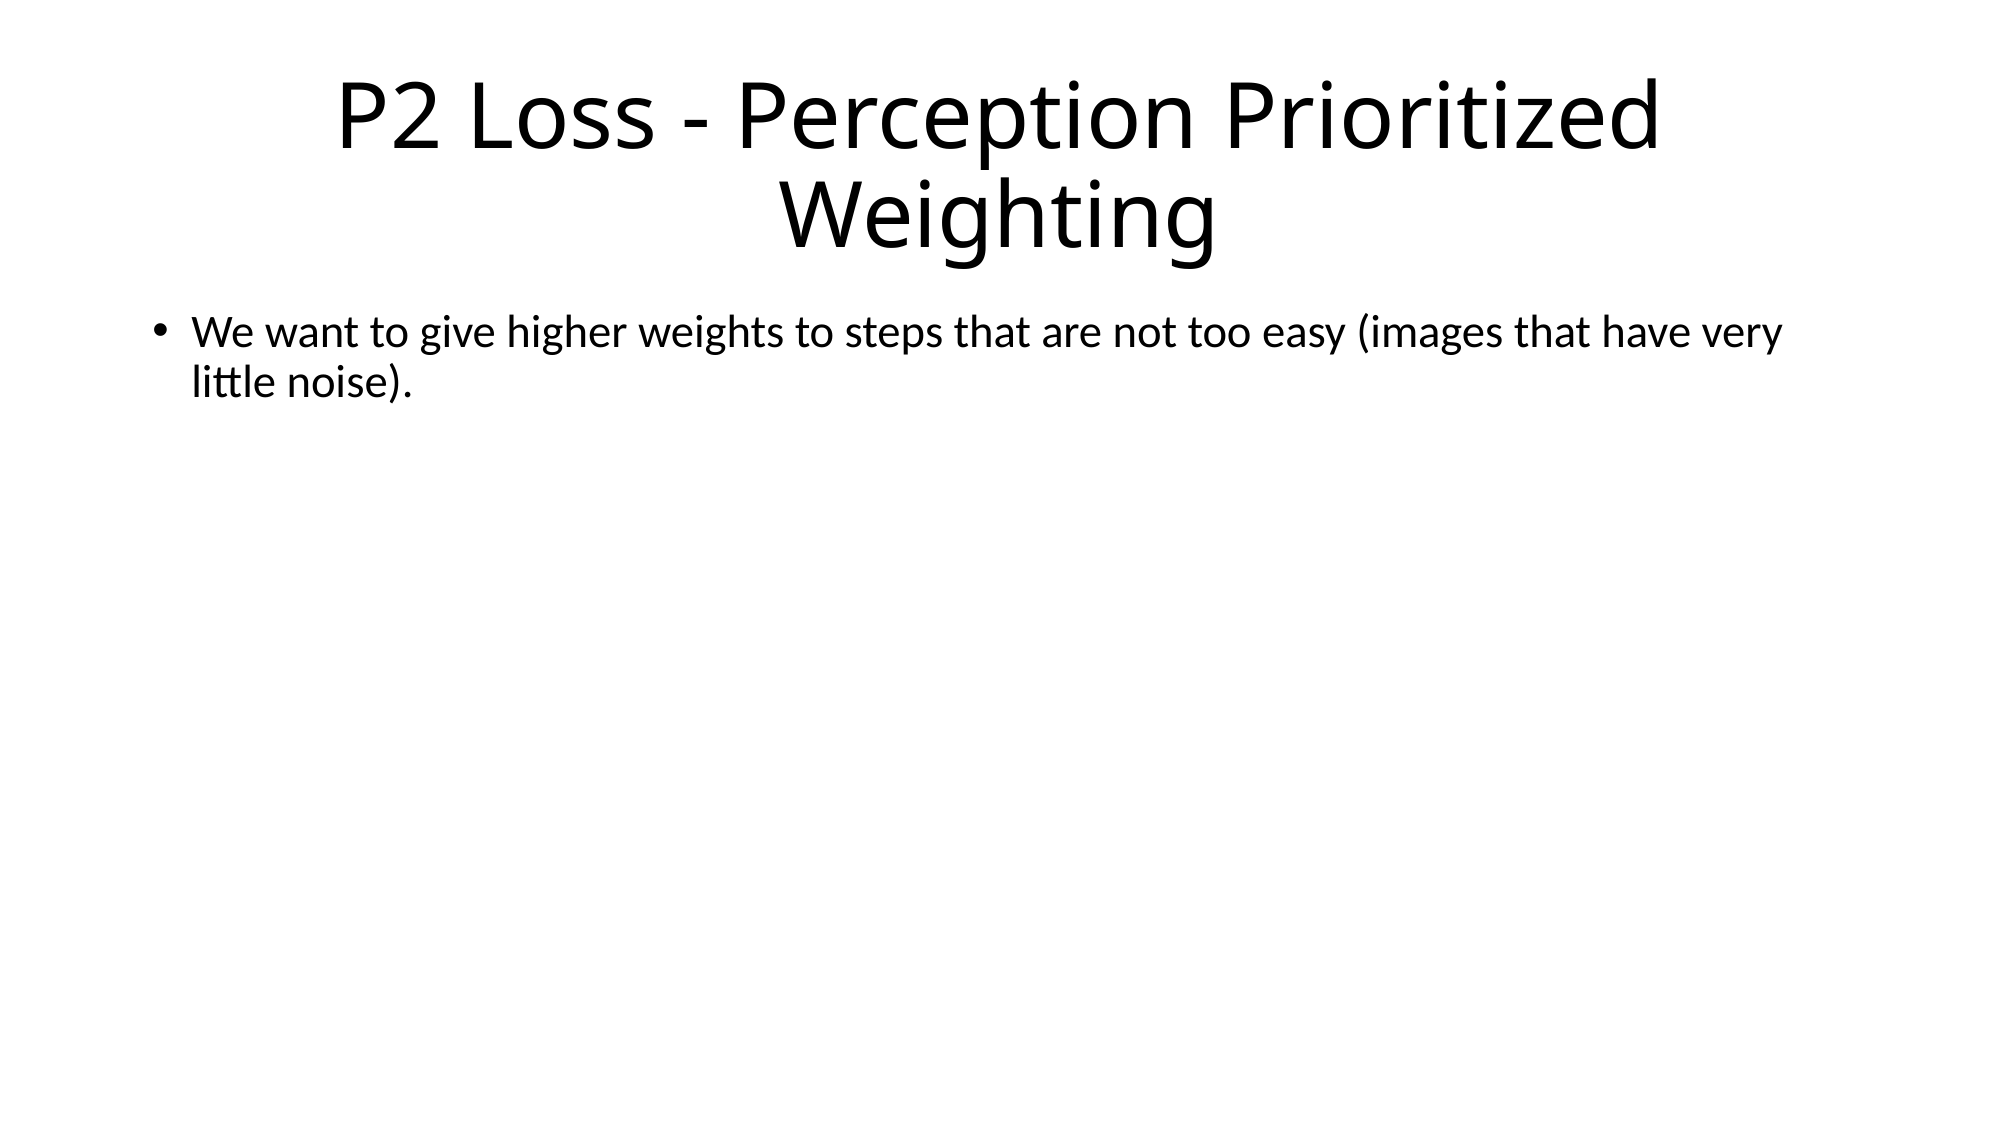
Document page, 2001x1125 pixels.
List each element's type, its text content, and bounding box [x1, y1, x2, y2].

title P2 Loss - Perception Prioritized Weighting [137, 59, 1863, 278]
